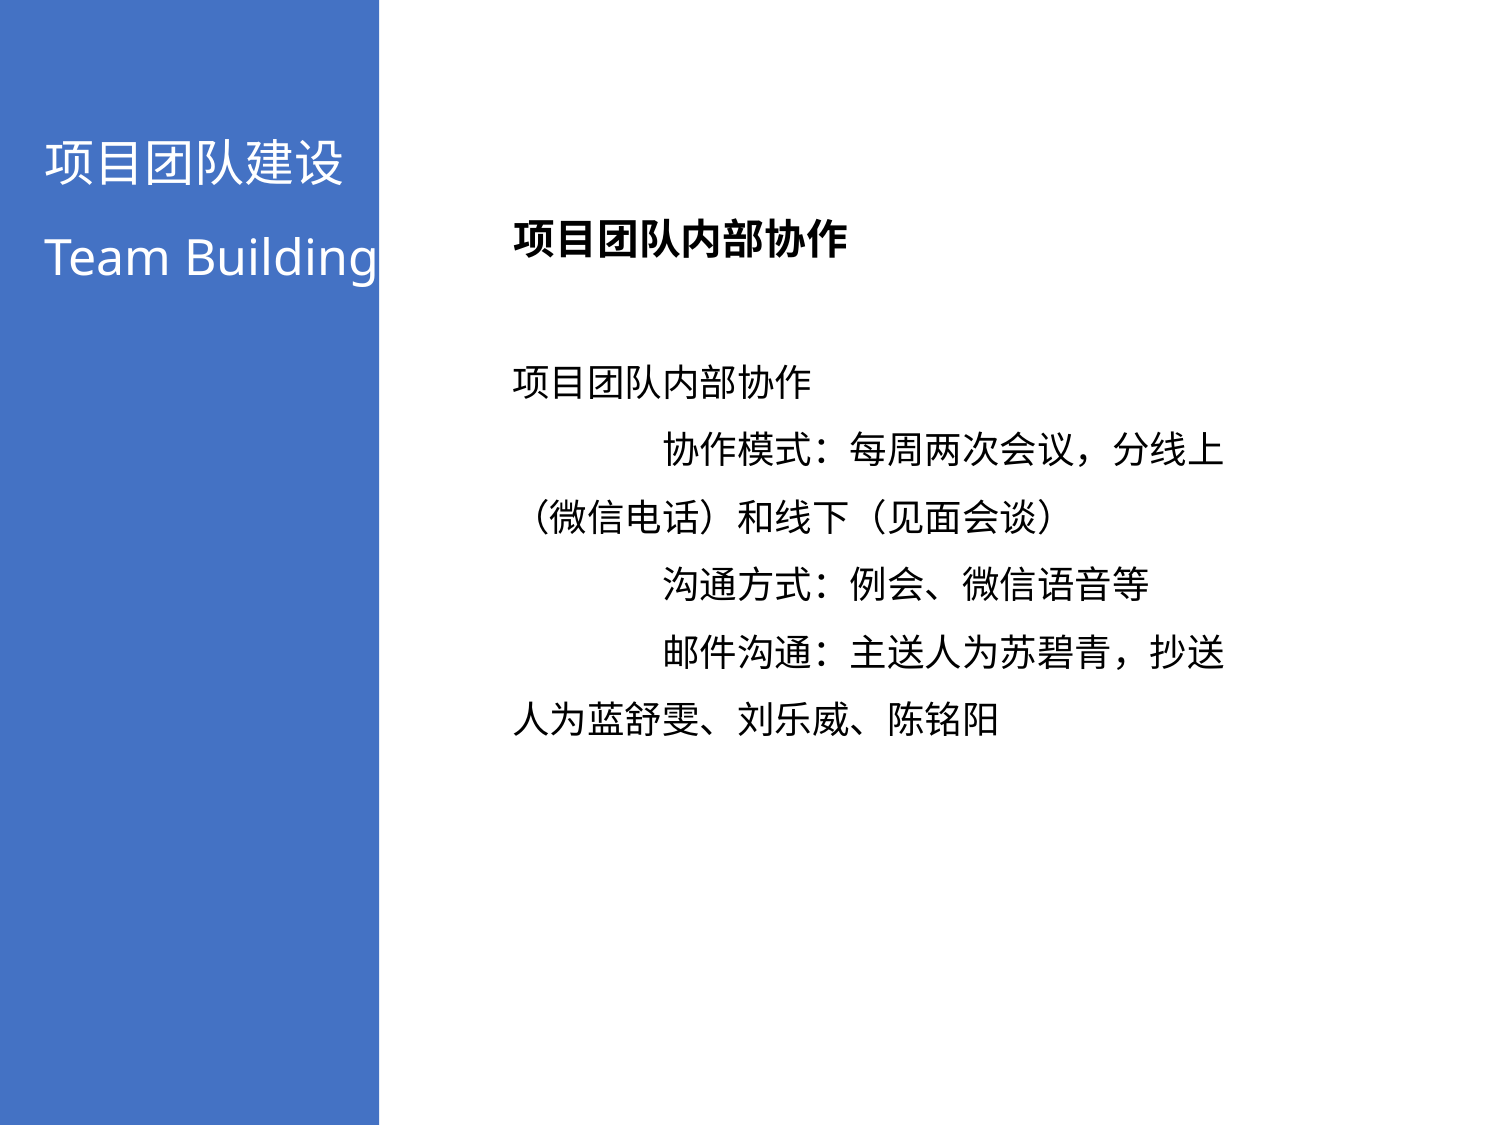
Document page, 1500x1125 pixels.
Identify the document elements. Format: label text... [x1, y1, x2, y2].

text_box 项目团队内部协作 [499, 205, 863, 271]
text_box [0, 0, 409, 1125]
text_box 项目团队内部协作 协作模式：每周两次会议，分线上（微信电话）和线下（见面会谈） 沟通方式：例会、微信语音等 邮件沟通：主送人为苏碧青，抄送人为蓝舒雯、刘乐威、陈铭阳 [497, 328, 1248, 749]
